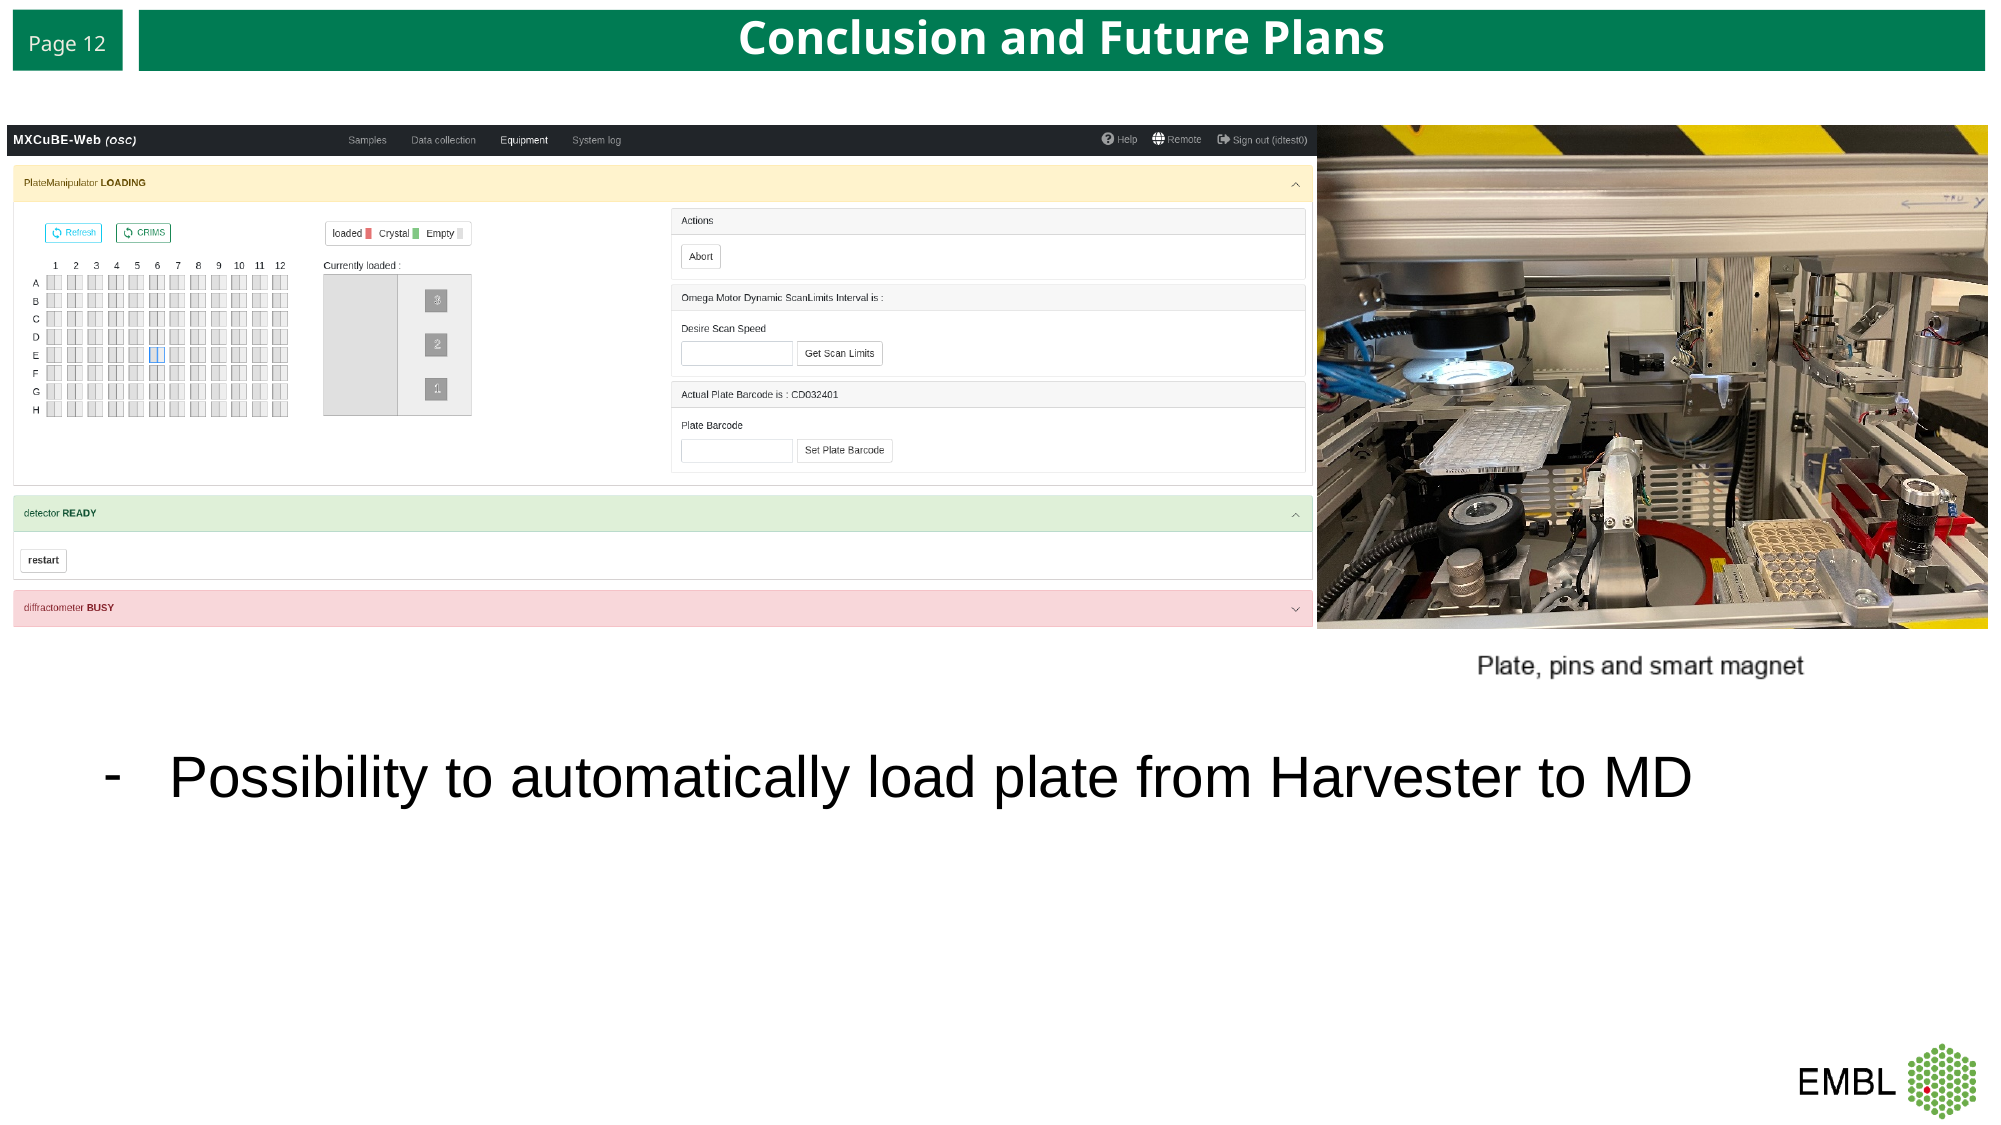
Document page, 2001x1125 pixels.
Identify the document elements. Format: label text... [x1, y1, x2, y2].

picture [1784, 1032, 1988, 1125]
text_box Possibility to automatically load plate from Harvester to MD [79, 713, 1921, 930]
text_box Conclusion and Future Plans [133, 6, 1988, 64]
picture [1428, 644, 1855, 690]
slide_number Page ‹#› [22, 30, 113, 66]
picture [6, 125, 1988, 657]
